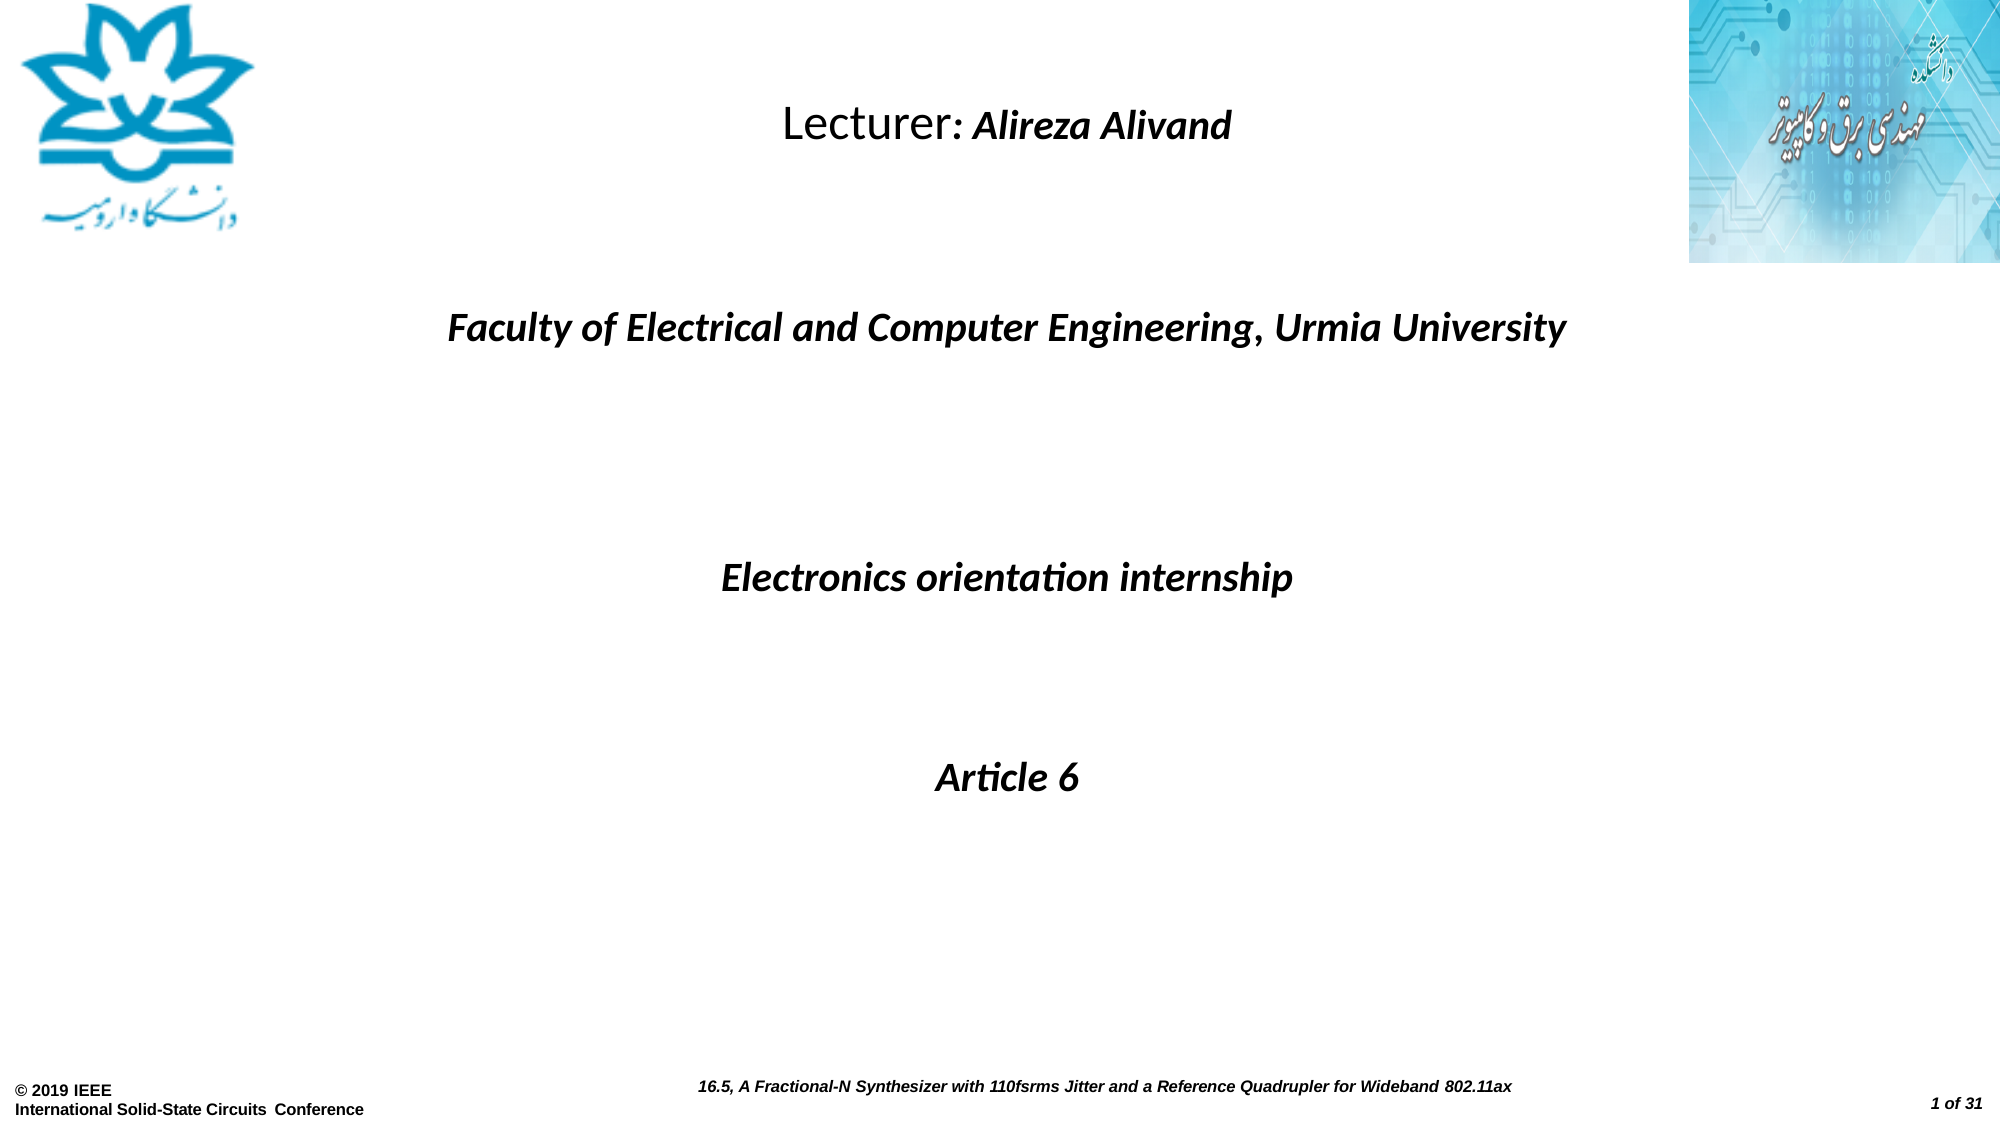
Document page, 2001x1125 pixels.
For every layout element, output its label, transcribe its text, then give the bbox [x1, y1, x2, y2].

picture [1689, 0, 2000, 263]
footer © 2019 IEEE International Solid-State Circuits Conference [13, 1079, 373, 1125]
slide_number 16.5, A Fractional-N Synthesizer with 110fsrms Jitter and a Reference Quadrupler for Wideband 802.11ax [696, 1075, 1536, 1125]
list Lecturer: Alireza Alivand Faculty of Electrical and Computer Engineering, Urmia University Electronics orientation internship Article 6 [212, 37, 1803, 1002]
slide_number 1 of 31 [1917, 1092, 1986, 1125]
picture [1, 0, 276, 242]
